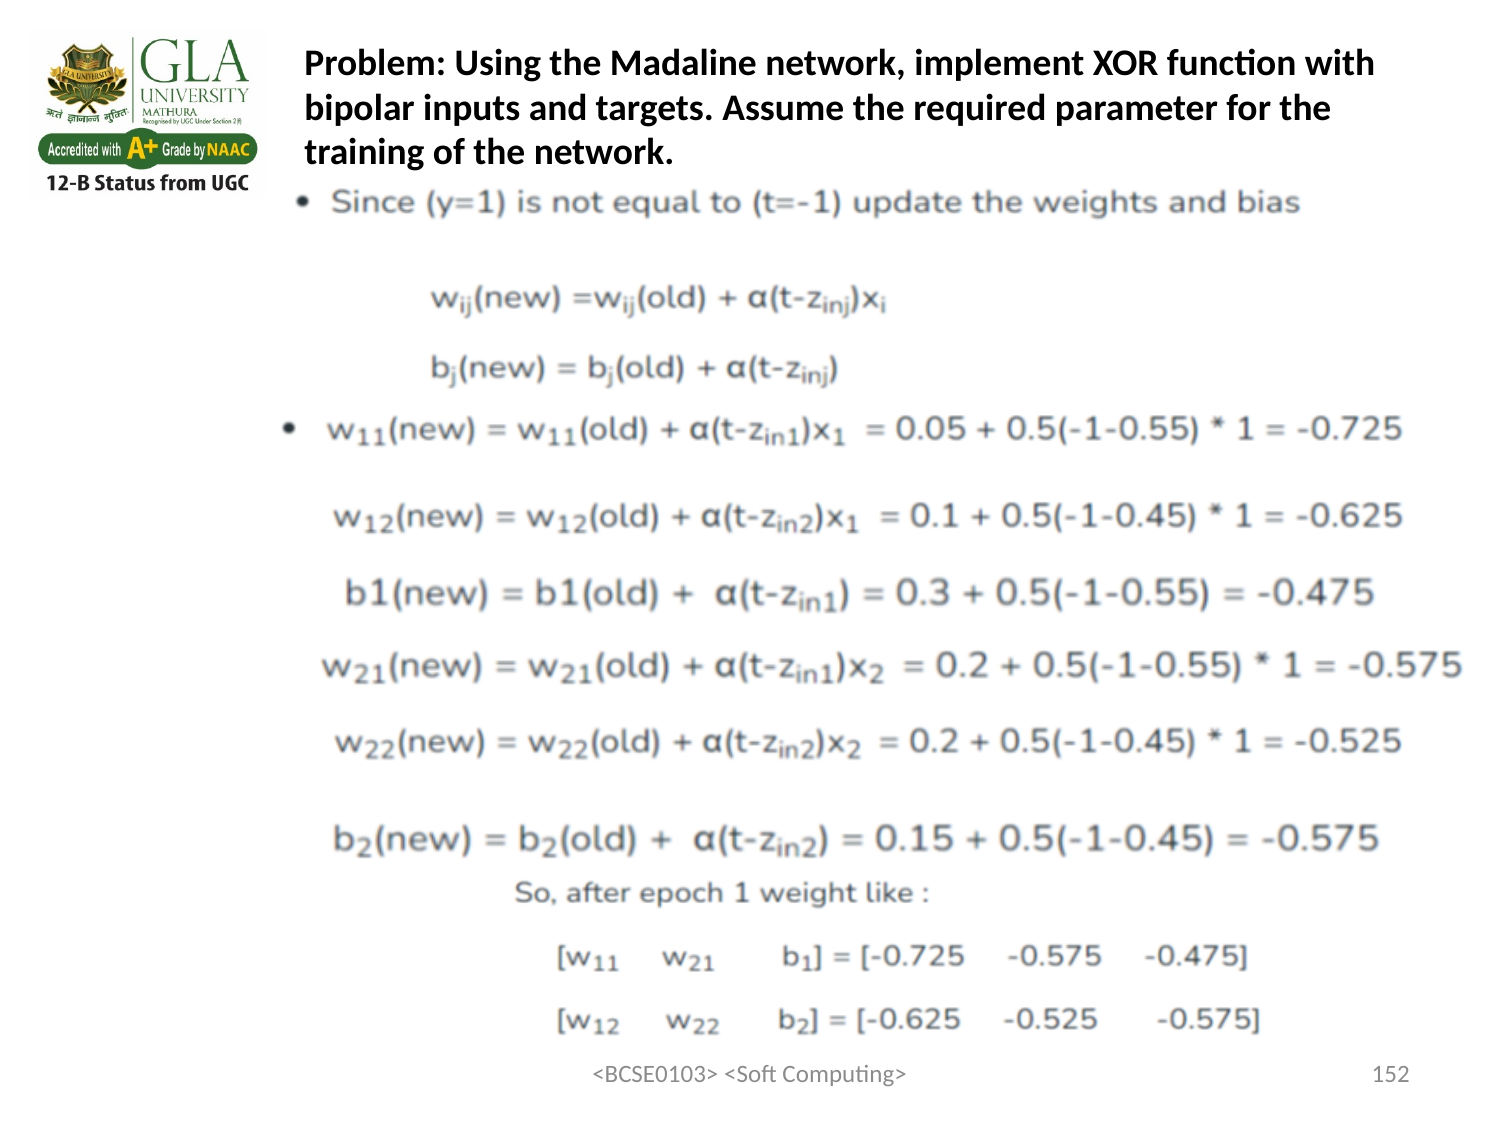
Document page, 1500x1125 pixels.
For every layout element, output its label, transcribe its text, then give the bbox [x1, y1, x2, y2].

slide_number 152 [1074, 1042, 1425, 1103]
picture [312, 635, 1468, 696]
picture [29, 28, 266, 200]
picture [324, 551, 1400, 629]
footer <BCSE0103> <Soft Computing> [512, 1058, 988, 1103]
picture [328, 722, 1412, 774]
picture [324, 795, 1412, 1050]
title Problem: Using the Madaline network, implement XOR function with bipolar inputs and targets. Assume the required parameter for the training of the network. [289, 0, 1461, 182]
picture [265, 184, 1483, 550]
